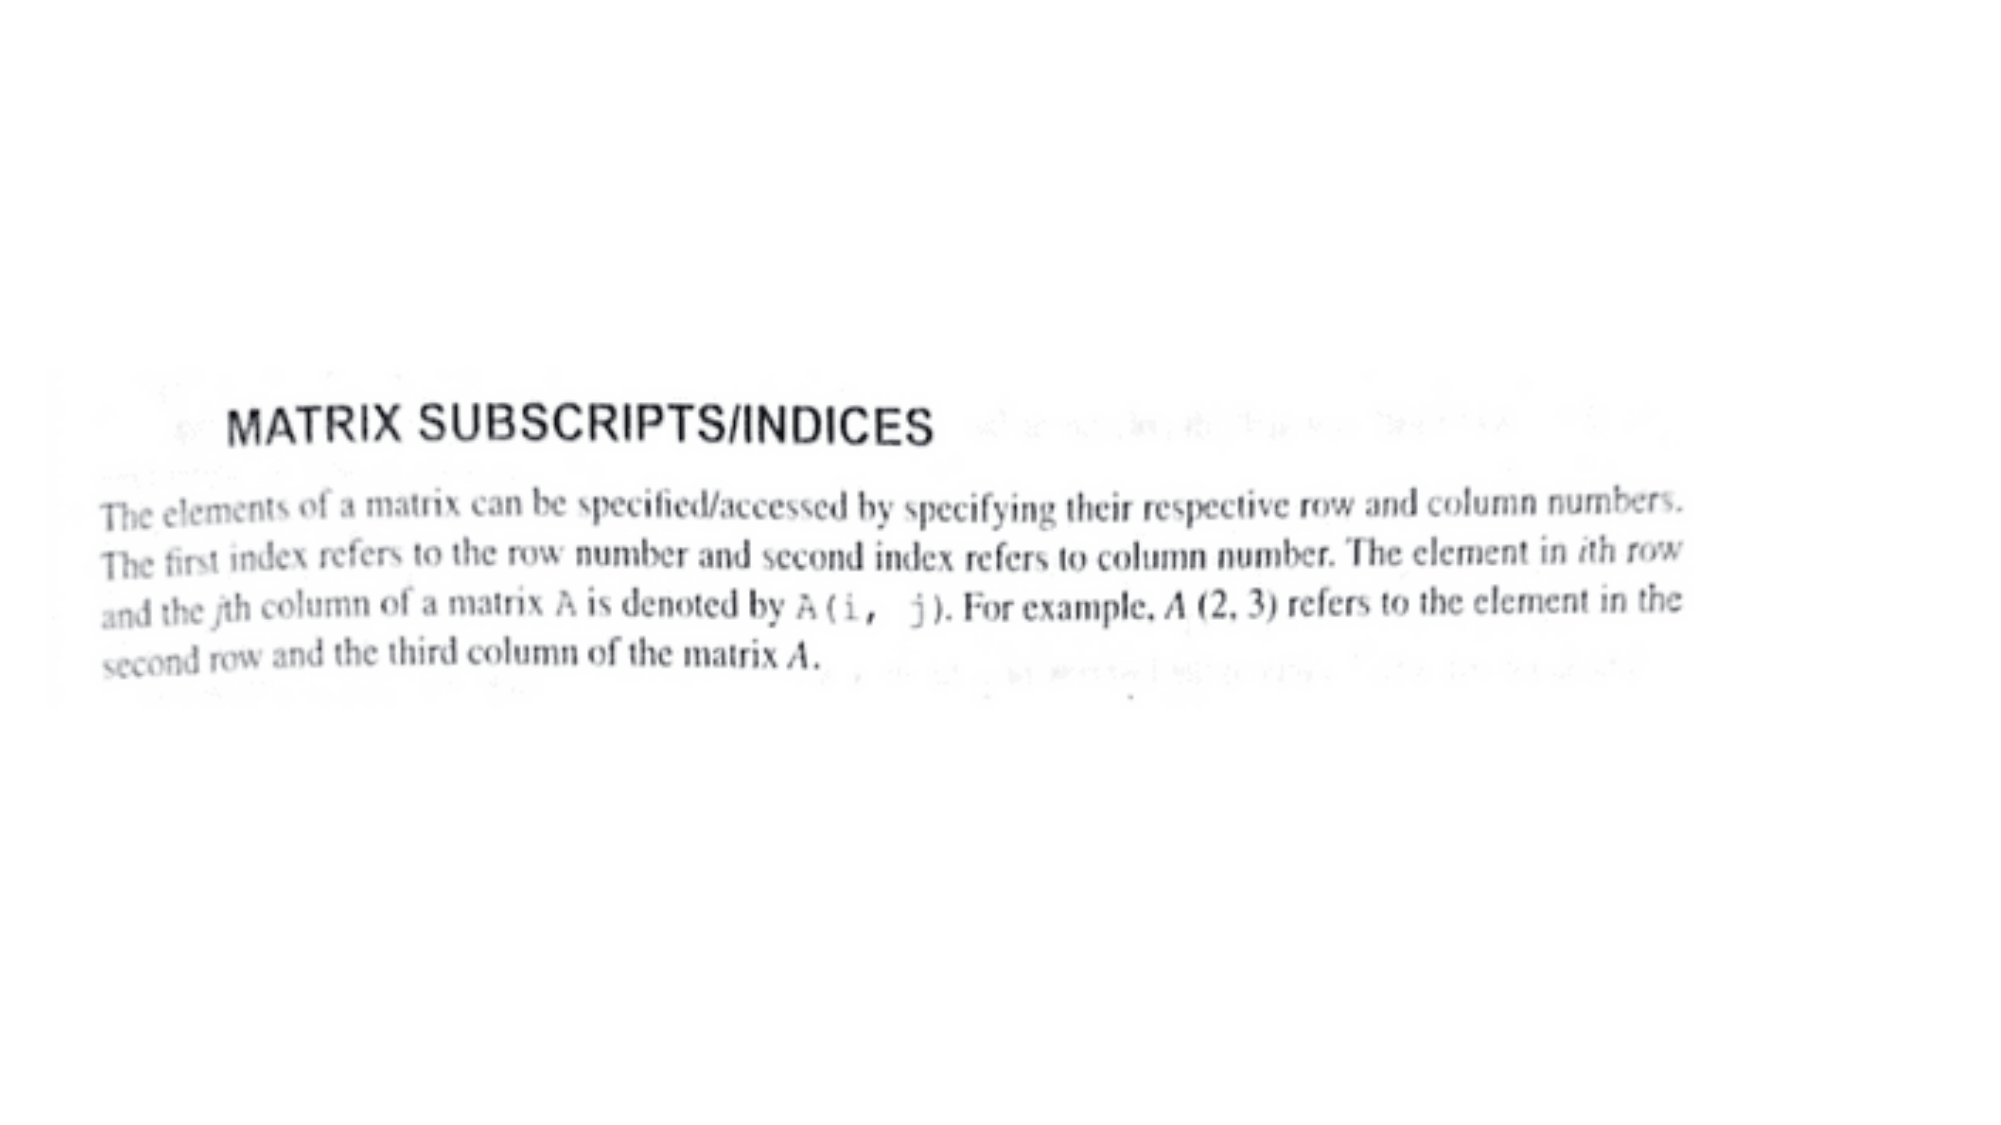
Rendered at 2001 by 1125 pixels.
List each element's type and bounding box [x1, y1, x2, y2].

picture [46, 364, 1892, 748]
